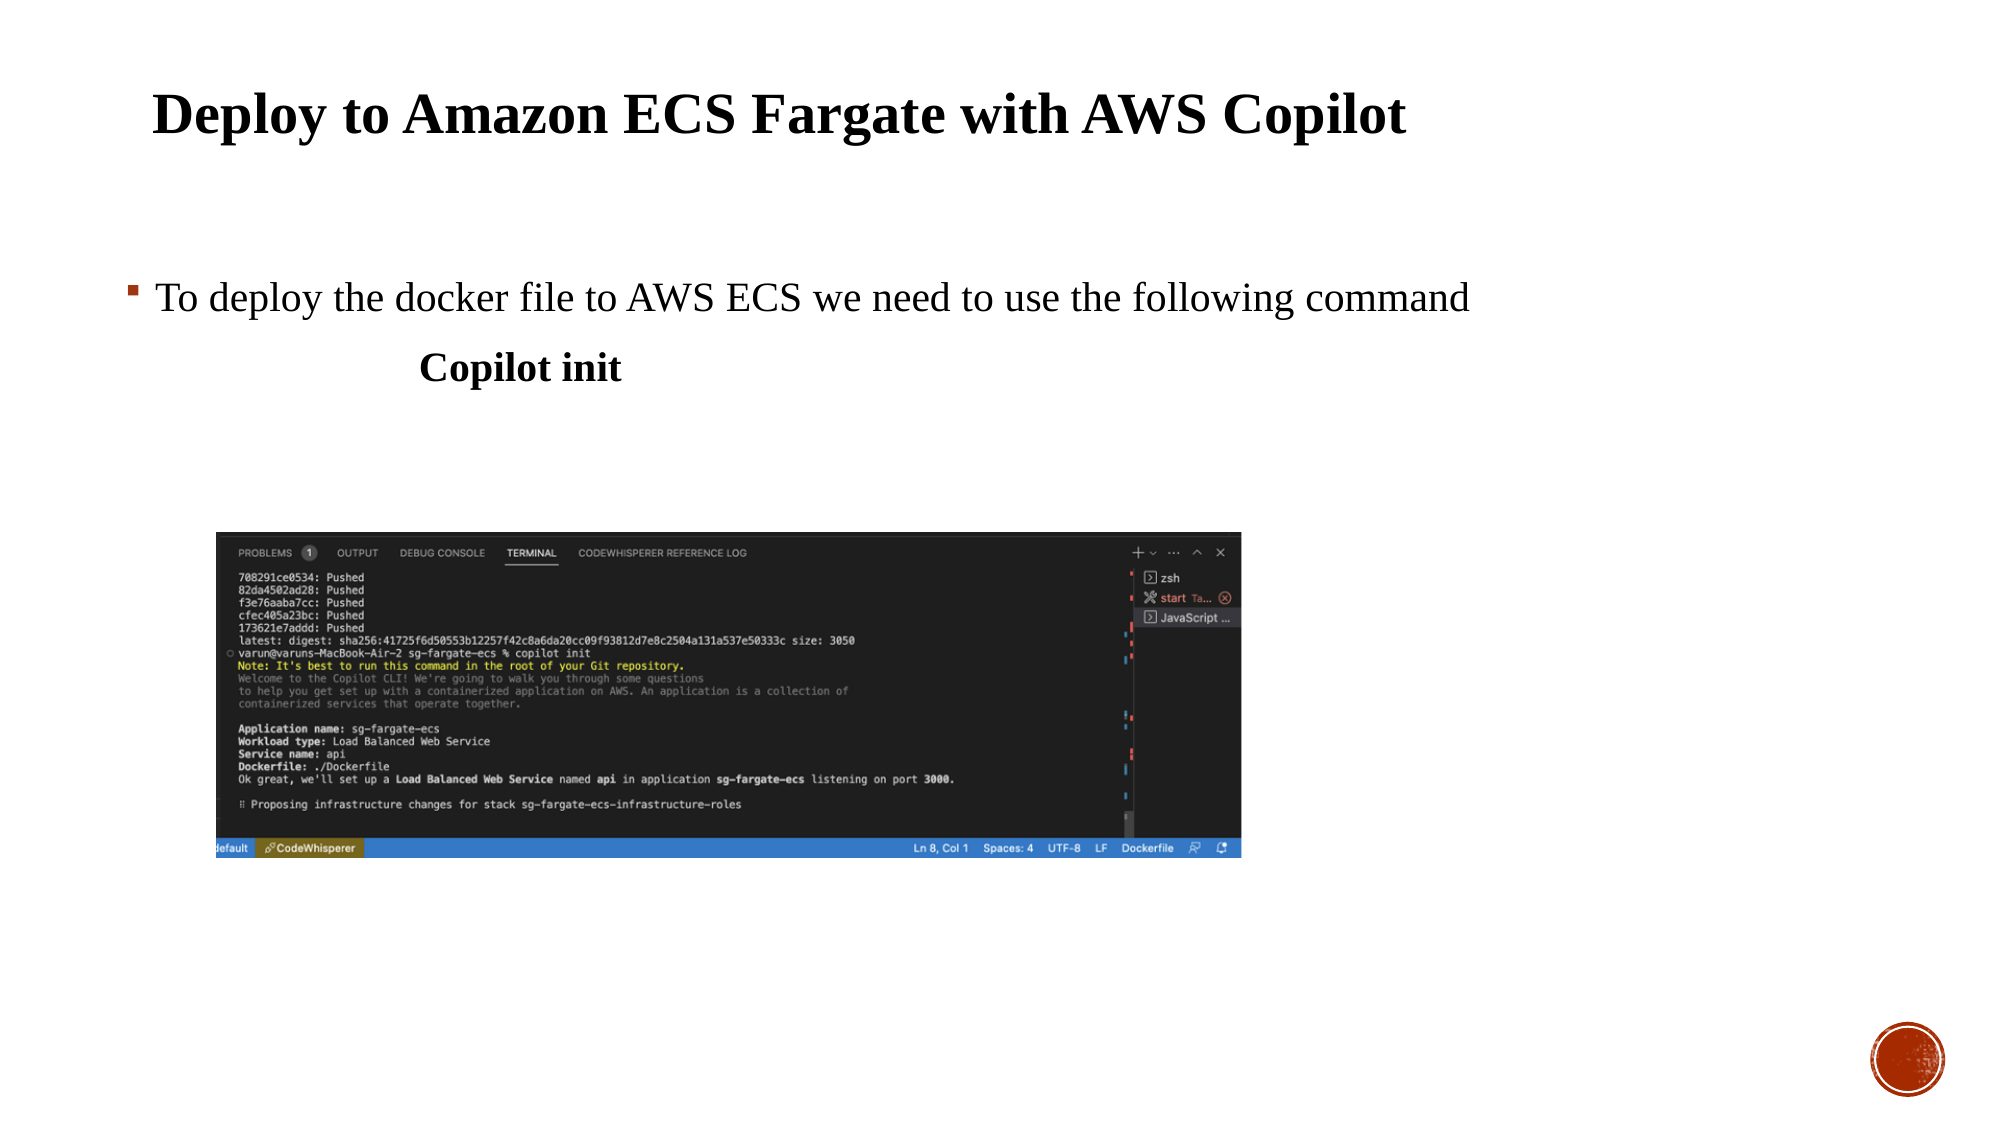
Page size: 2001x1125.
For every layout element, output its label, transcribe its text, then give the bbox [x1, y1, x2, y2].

text_box Deploy to Amazon ECS Fargate with AWS Copilot [138, 67, 1653, 153]
picture [216, 532, 1256, 858]
list To deploy the docker file to AWS ECS we need to use the following command Copilot init [109, 267, 1760, 933]
